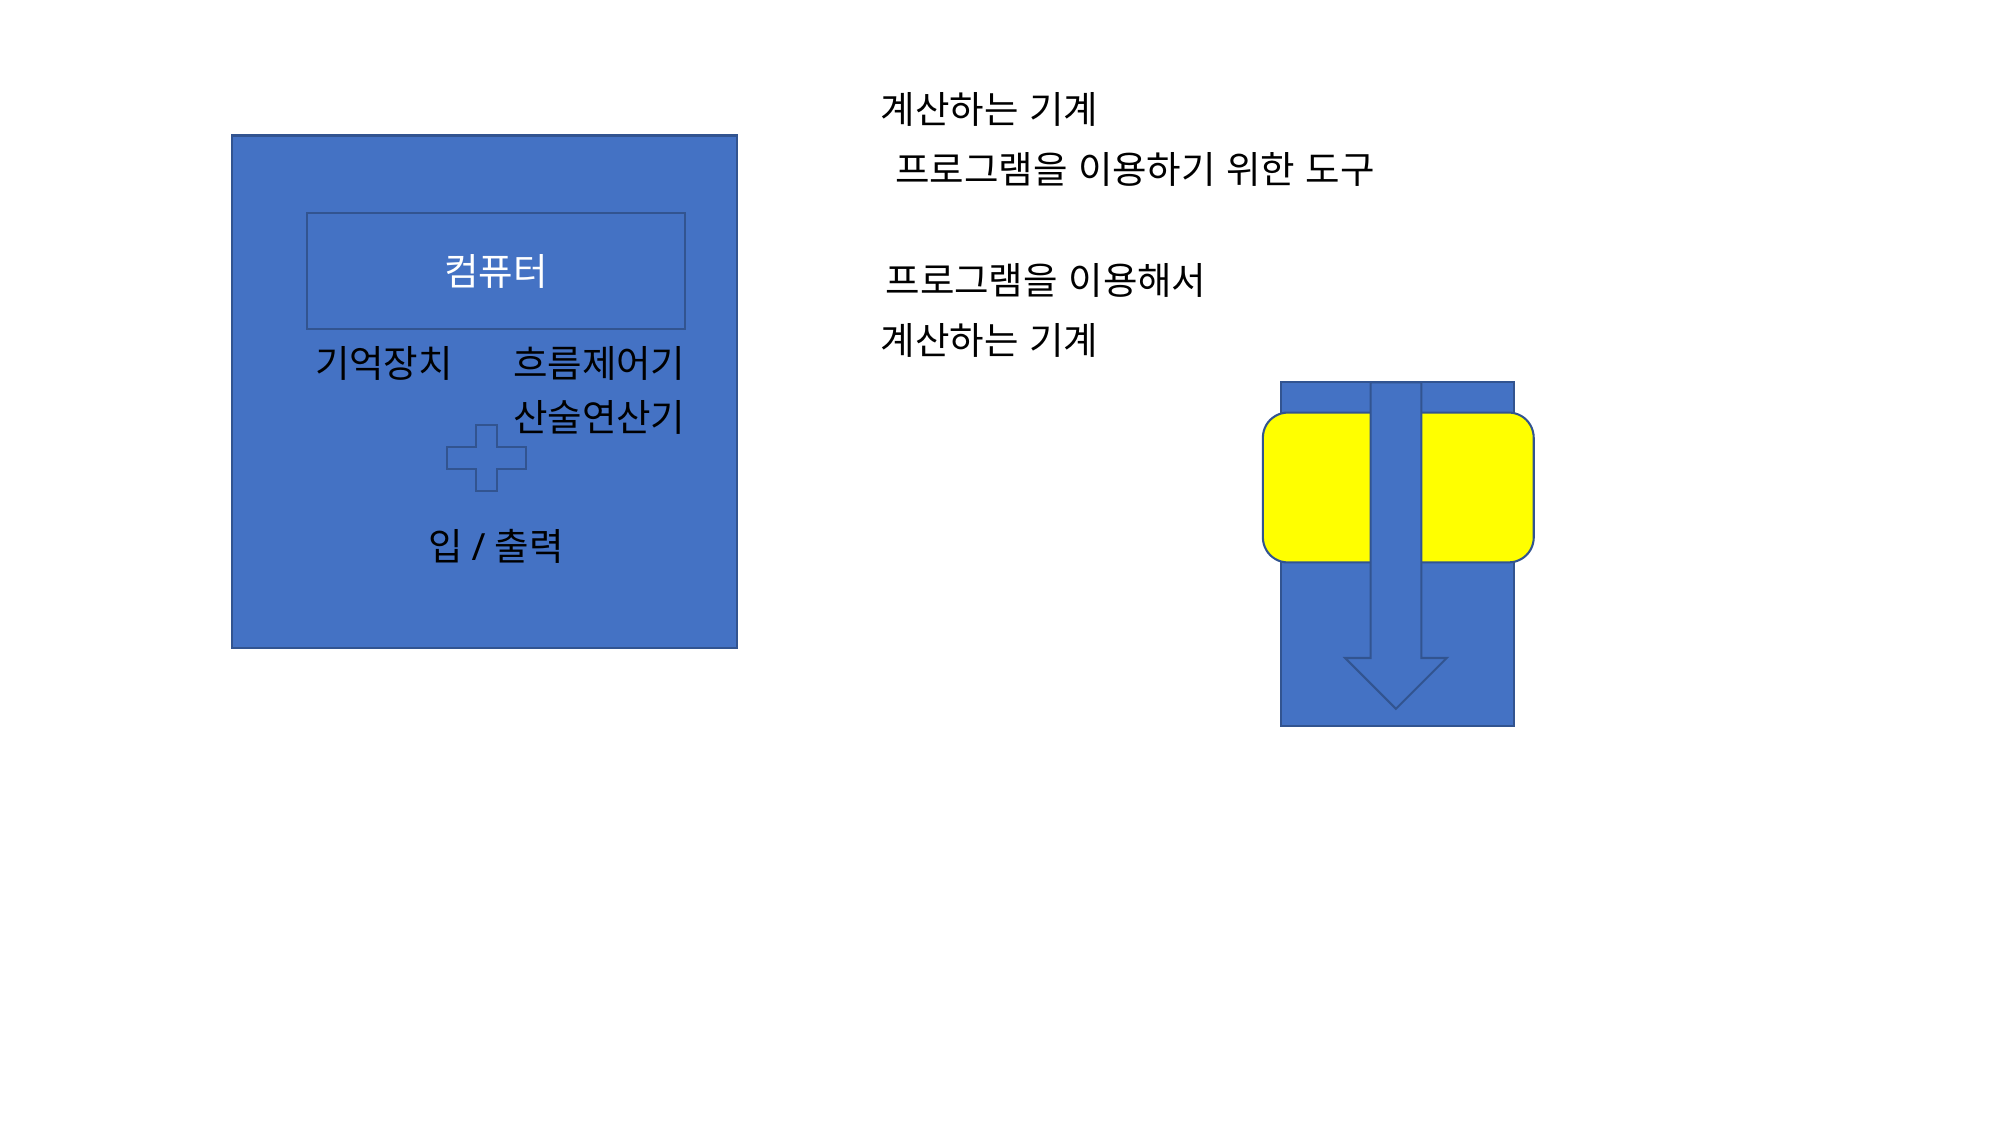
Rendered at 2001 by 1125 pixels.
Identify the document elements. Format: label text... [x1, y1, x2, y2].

text_box 프로그램을 이용하기 위한 도구 [880, 139, 1391, 199]
text_box [1342, 381, 1450, 711]
text_box 기억장치 [300, 332, 468, 393]
text_box 입/출력 [413, 515, 579, 575]
text_box 흐름제어기 [498, 332, 701, 386]
text_box 산술연산기 [498, 386, 701, 447]
text_box [231, 134, 738, 649]
text_box 프로그램을 이용해서 [870, 249, 1222, 309]
text_box [1261, 411, 1369, 564]
text_box [1423, 381, 1515, 412]
text_box 컴퓨터 [306, 212, 686, 330]
text_box [1280, 381, 1369, 412]
text_box [1280, 563, 1515, 727]
text_box [446, 424, 527, 492]
text_box 계산하는 기계 [865, 309, 1114, 370]
text_box 계산하는 기계 [865, 78, 1114, 139]
text_box [1423, 411, 1535, 564]
